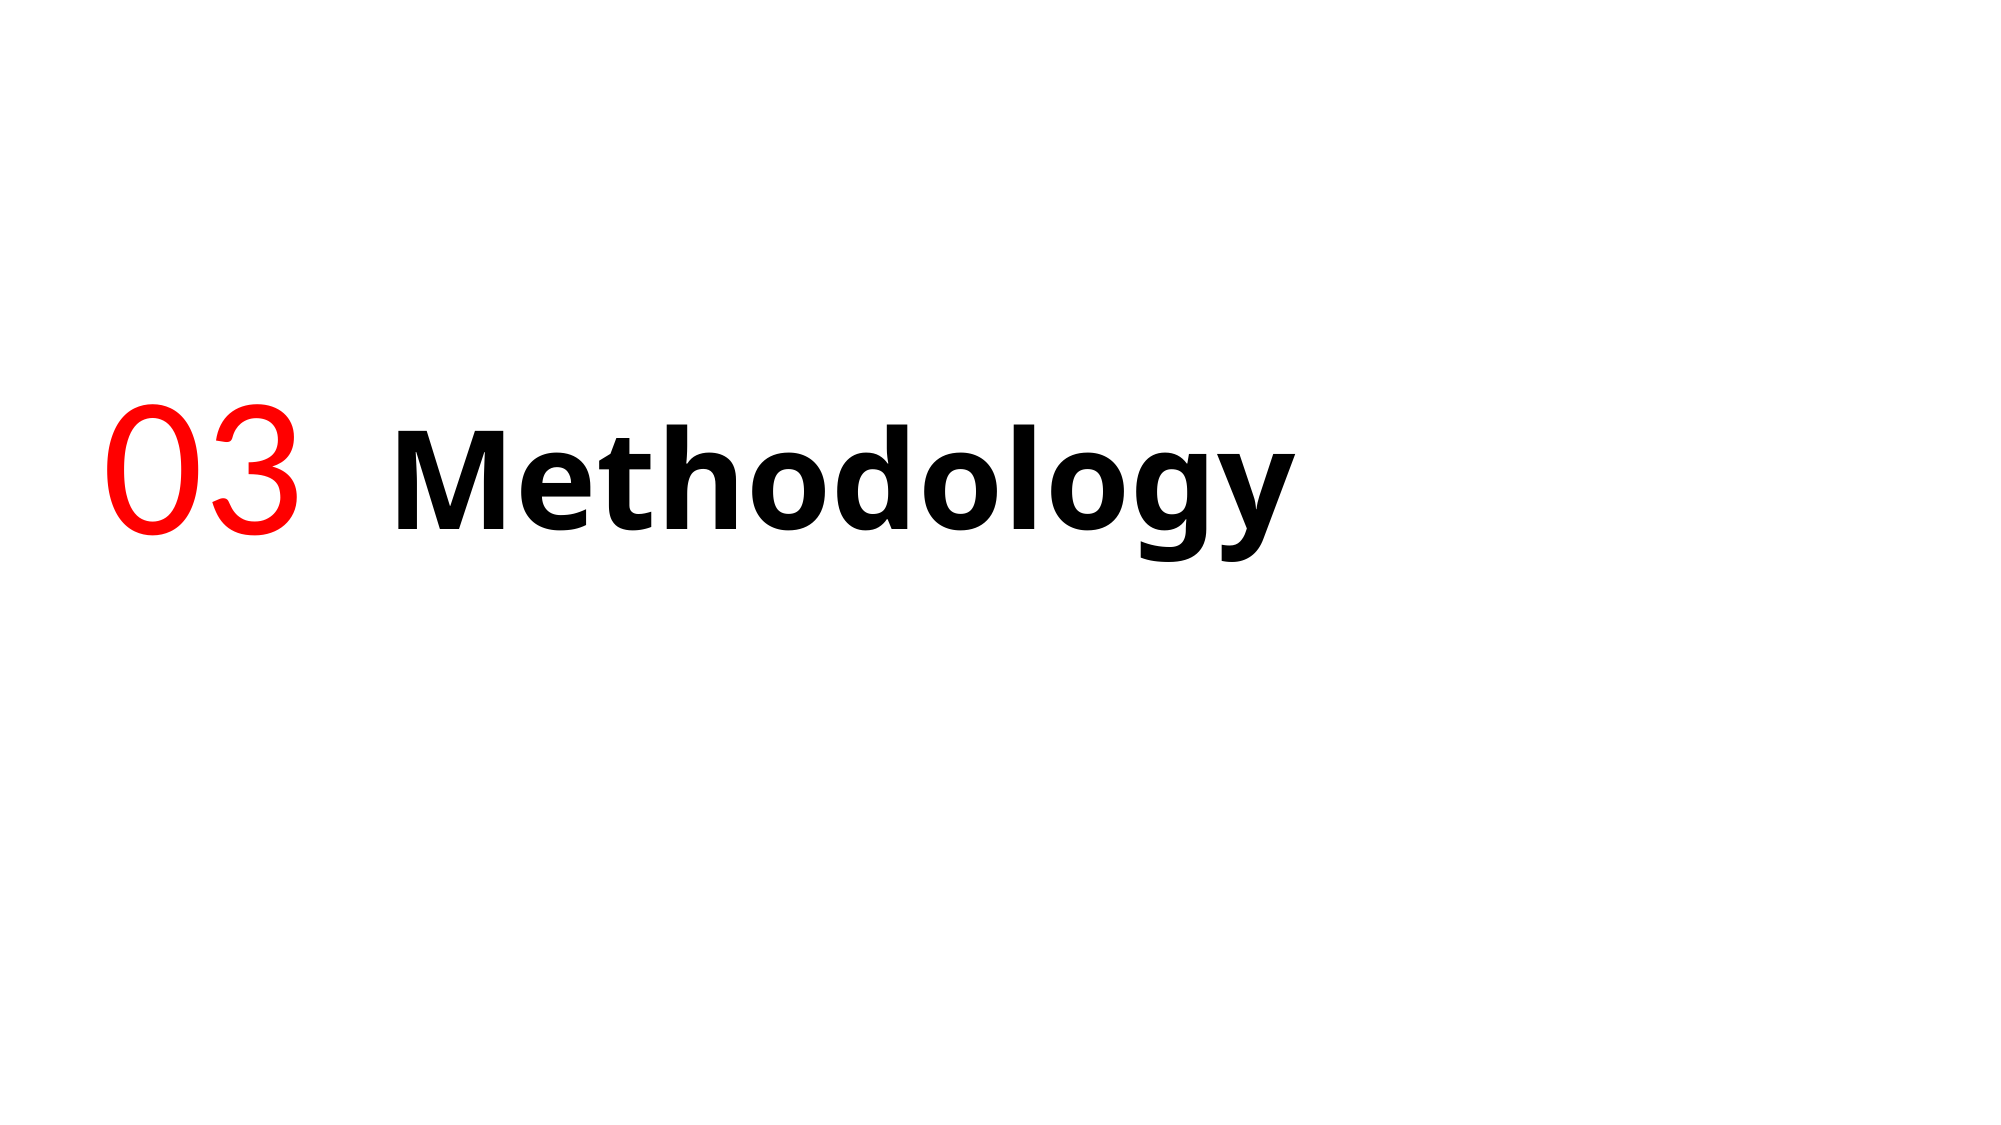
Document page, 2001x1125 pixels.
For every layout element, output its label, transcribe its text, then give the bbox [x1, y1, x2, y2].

title 03 [86, 117, 1812, 586]
list Methodology [371, 403, 2000, 650]
